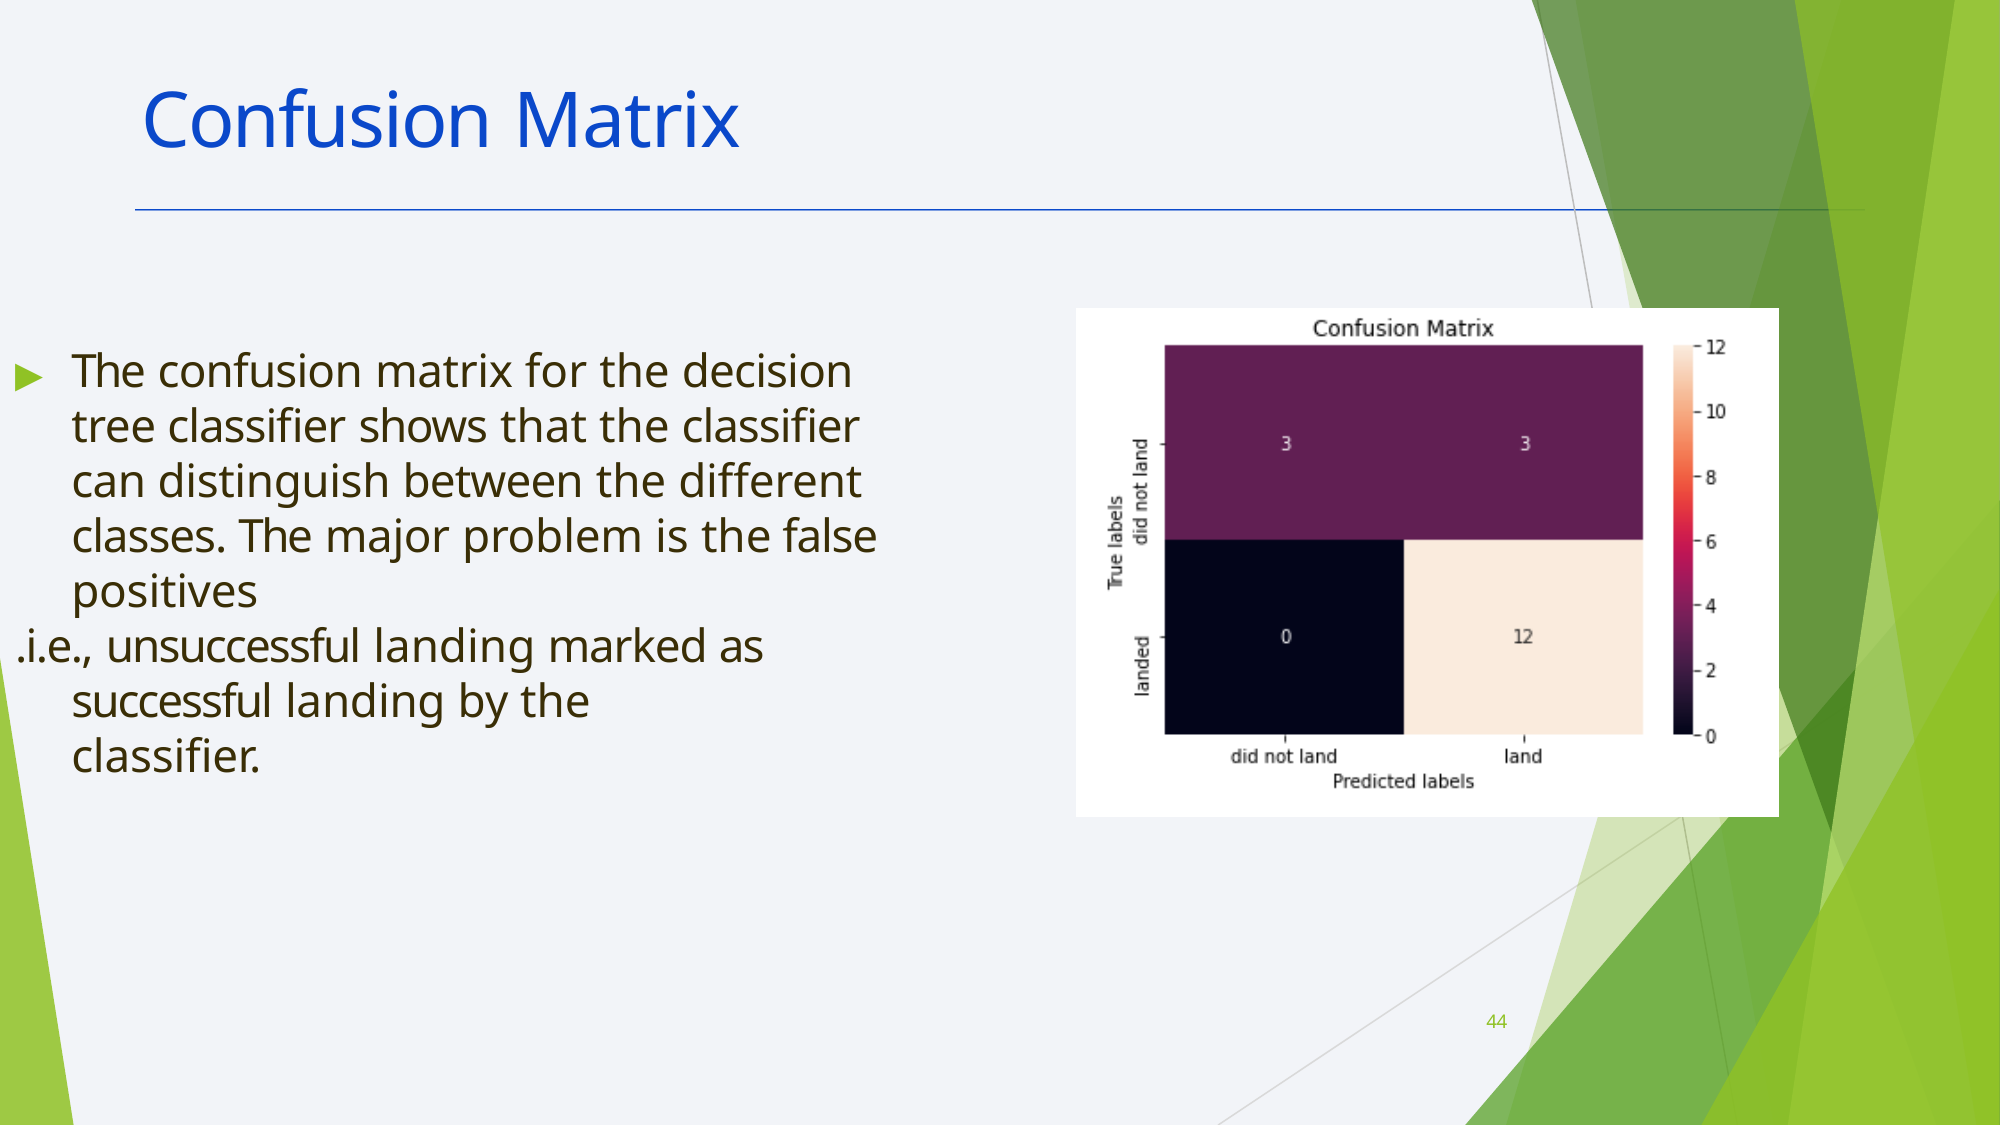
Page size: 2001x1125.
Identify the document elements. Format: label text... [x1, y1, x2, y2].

picture [0, 0, 1779, 1125]
slide_number 44 [1480, 1008, 1515, 1125]
text_box ▶ The confusion matrix for the decision tree classifier shows that the classifier can distinguish between the different classes. The major problem is the false positives .i.e., unsuccessful landing marked as successful landing by the classifier. [12, 340, 887, 782]
title Confusion Matrix [118, 49, 1837, 259]
picture [1222, 888, 1576, 1125]
